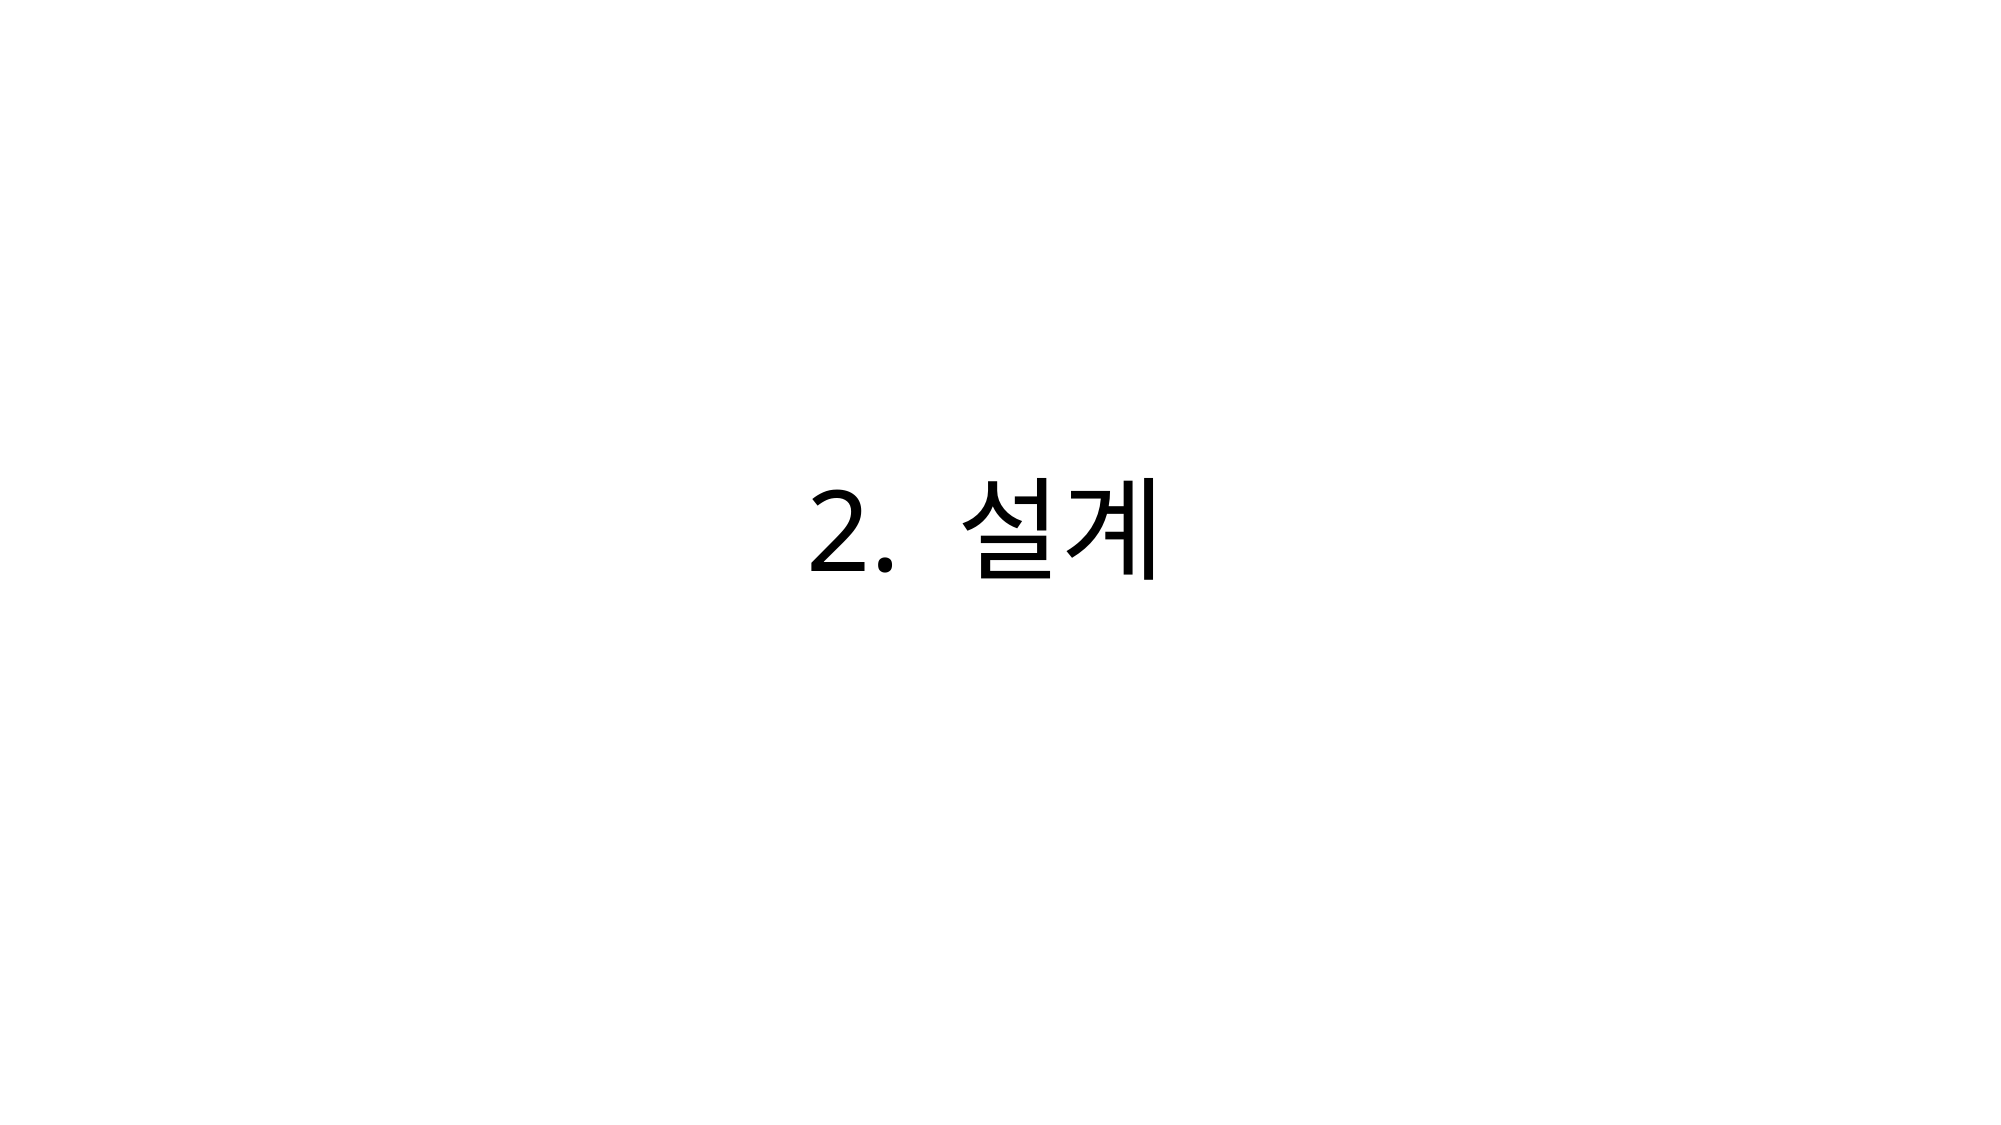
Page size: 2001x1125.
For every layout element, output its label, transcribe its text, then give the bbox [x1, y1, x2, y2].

text_box 2. 설계 [594, 451, 1378, 602]
